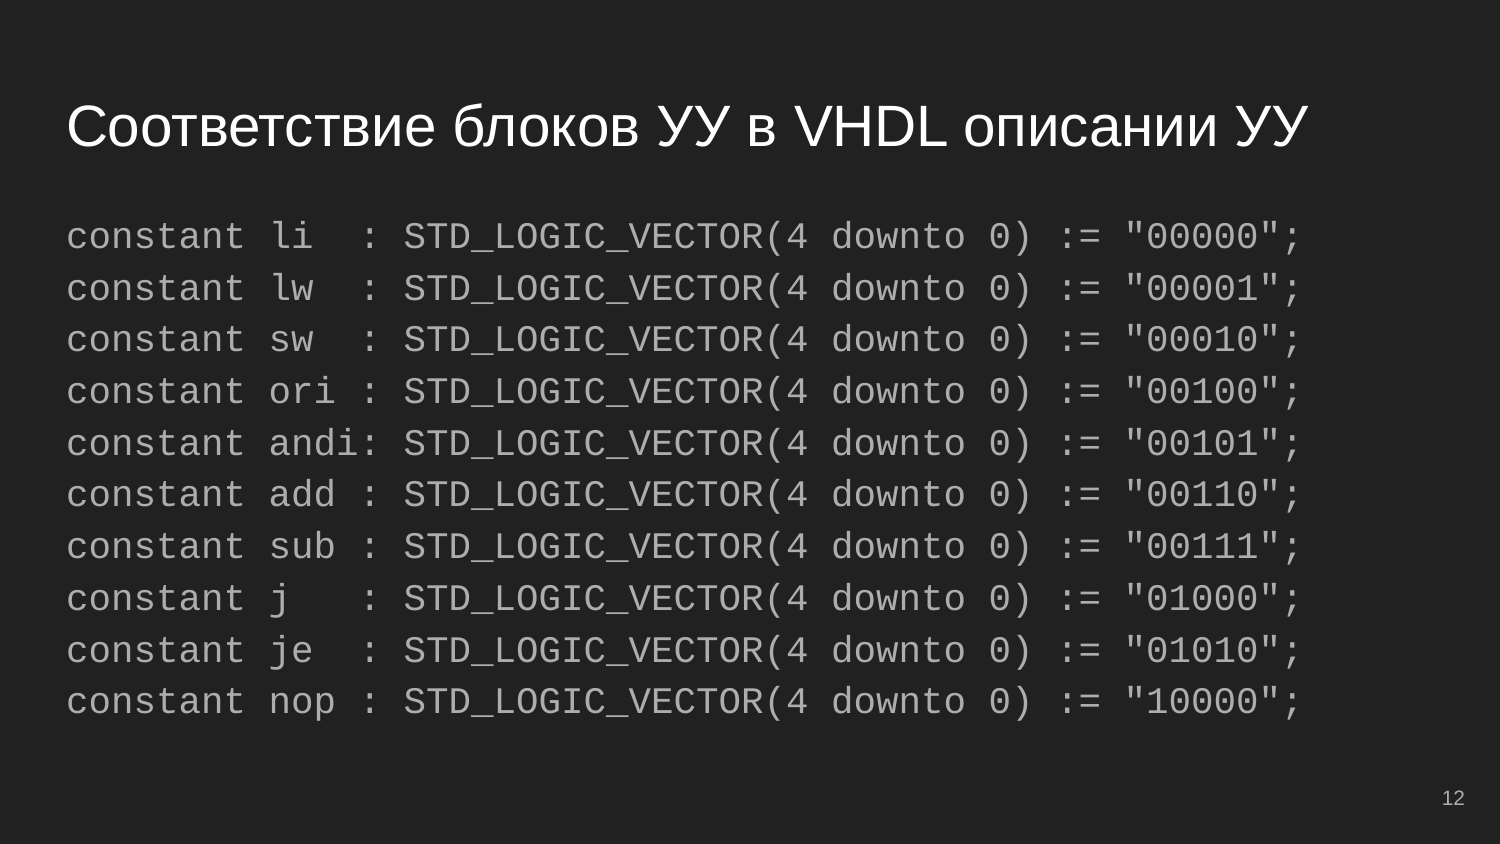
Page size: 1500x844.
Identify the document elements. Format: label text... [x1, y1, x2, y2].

title Соответствие блоков УУ в VHDL описании УУ [51, 72, 1449, 167]
list constant li : STD_LOGIC_VECTOR(4 downto 0) := "00000"; constant lw : STD_LOGIC_VECTOR(4 downto 0) := "00001"; constant sw : STD_LOGIC_VECTOR(4 downto 0) := "00010"; constant ori : STD_LOGIC_VECTOR(4 downto 0) := "00100"; constant andi: STD_LOGIC_VECTOR(4 downto 0) := "00101"; constant add : STD_LOGIC_VECTOR(4 downto 0) := "00110"; constant sub : STD_LOGIC_VECTOR(4 downto 0) := "00111"; constant j : STD_LOGIC_VECTOR(4 downto 0) := "01000"; constant je : STD_LOGIC_VECTOR(4 downto 0) := "01010"; constant nop : STD_LOGIC_VECTOR(4 downto 0) := "10000"; [51, 189, 1449, 750]
slide_number ‹#› [1389, 764, 1480, 830]
